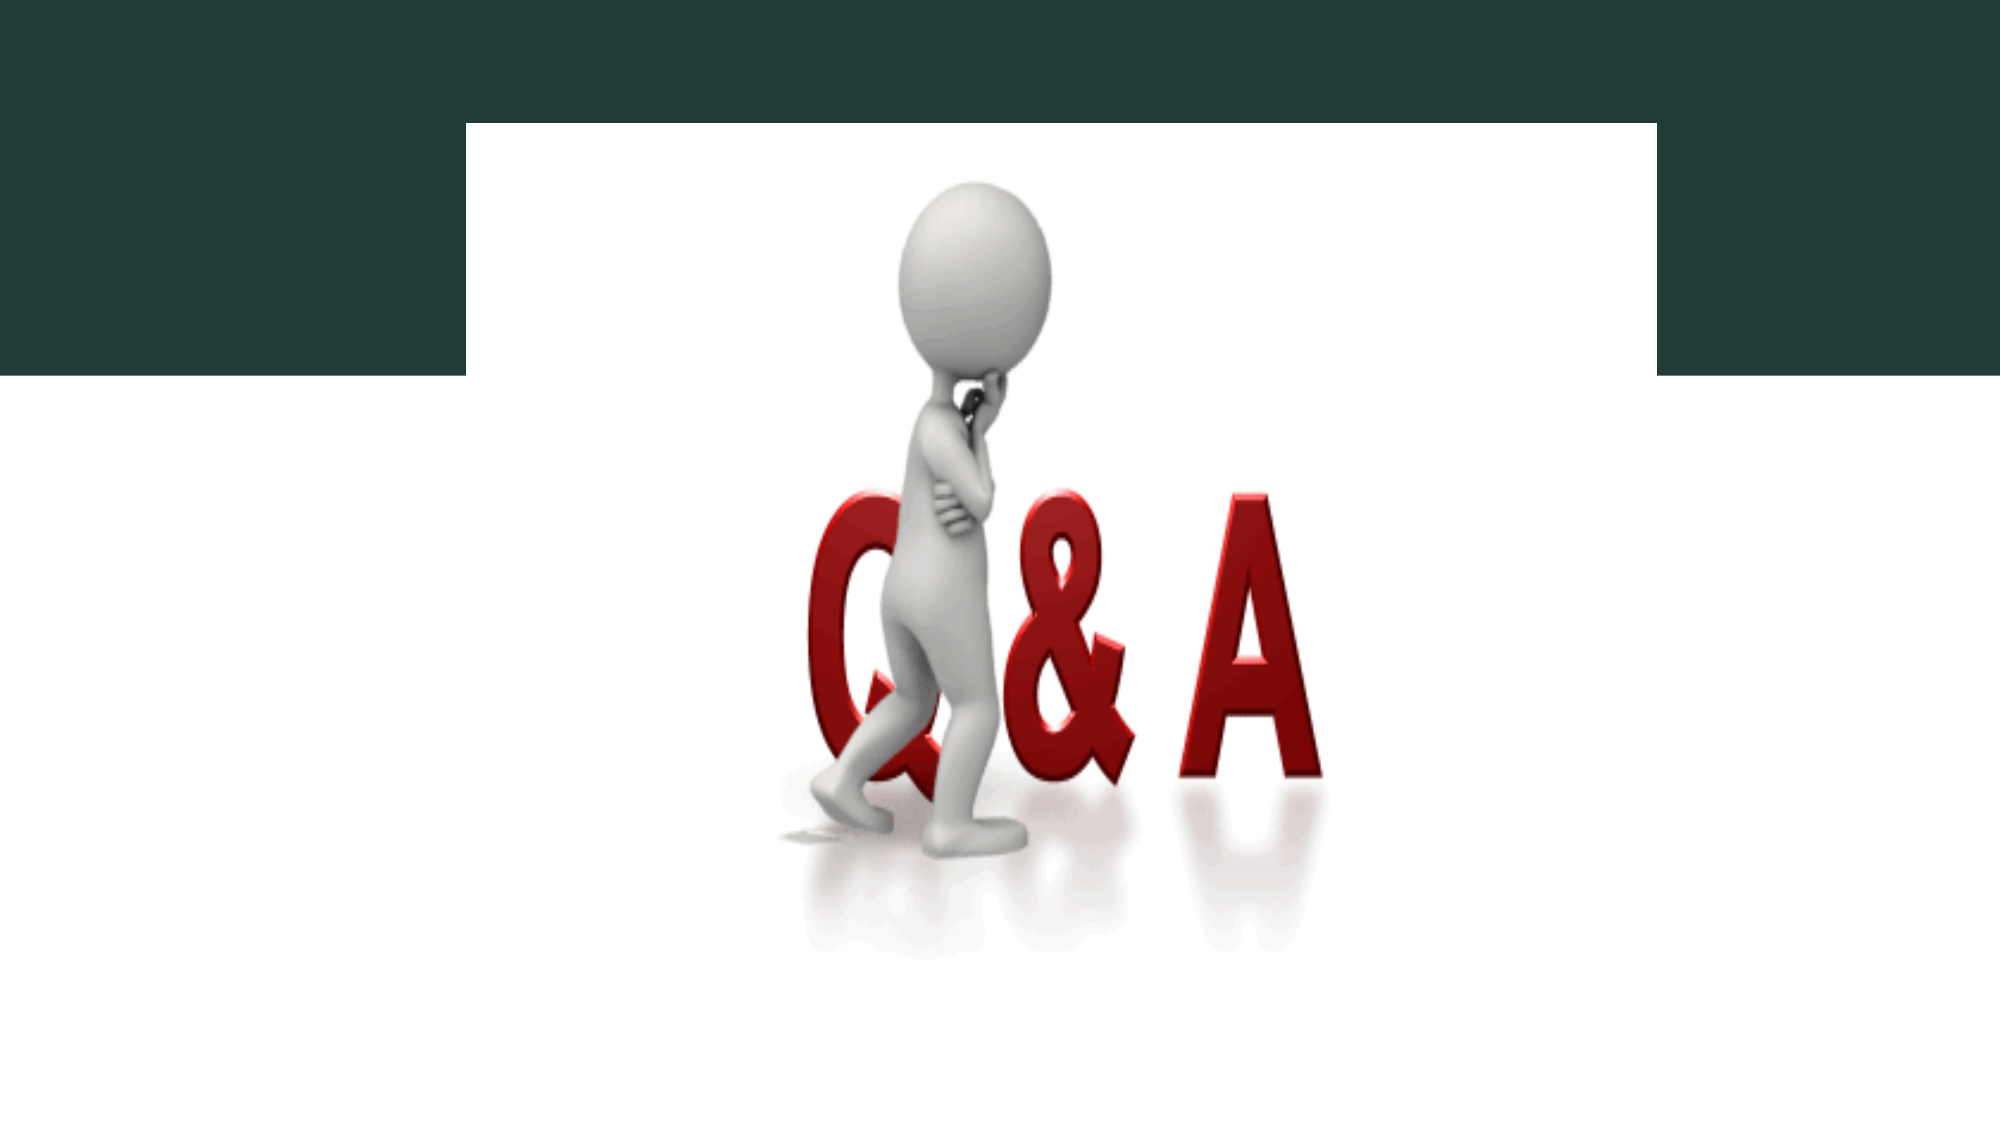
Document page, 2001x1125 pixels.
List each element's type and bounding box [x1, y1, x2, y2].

picture [466, 123, 1657, 1002]
